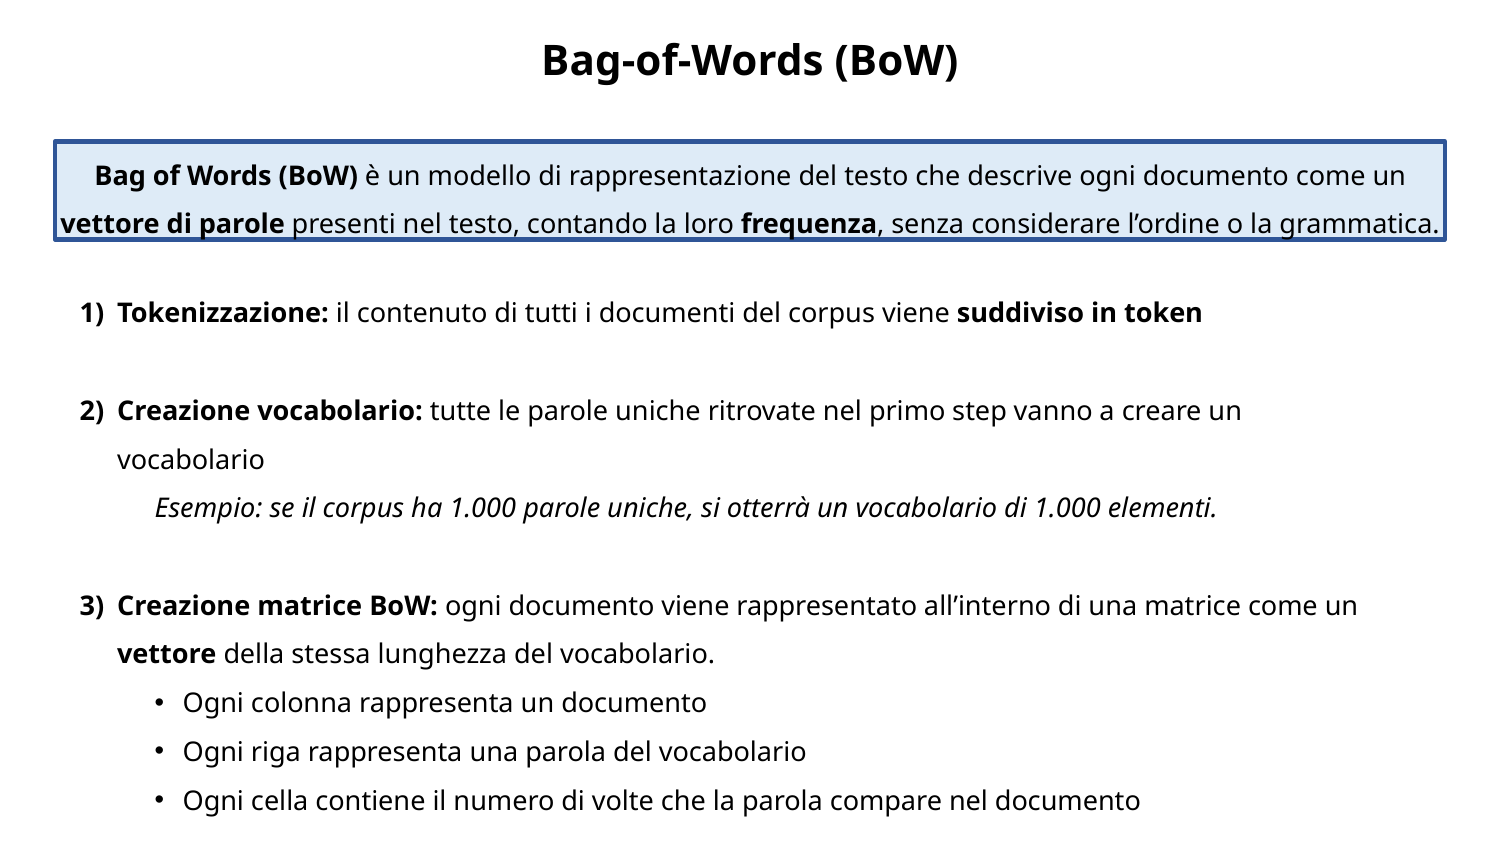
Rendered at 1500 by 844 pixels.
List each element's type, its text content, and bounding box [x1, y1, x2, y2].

text_box Bag of Words (BoW) è un modello di rappresentazione del testo che descrive ogni documento come un vettore di parole presenti nel testo, contando la loro frequenza, senza considerare l’ordine o la grammatica. [54, 141, 1445, 240]
text_box Bag-of-Words (BoW) [541, 33, 959, 85]
text_box Tokenizzazione: il contenuto di tutti i documenti del corpus viene suddiviso in token Creazione vocabolario: tutte le parole uniche ritrovate nel primo step vanno a creare un vocabolario Esempio: se il corpus ha 1.000 parole uniche, si otterrà un vocabolario di 1.000 elementi. Creazione matrice BoW: ogni documento viene rappresentato all’interno di una matrice come un vettore della stessa lunghezza del vocabolario. Ogni colonna rappresenta un documento Ogni riga rappresenta una parola del vocabolario Ogni cella contiene il numero di volte che la parola compare nel documento [64, 272, 1406, 823]
